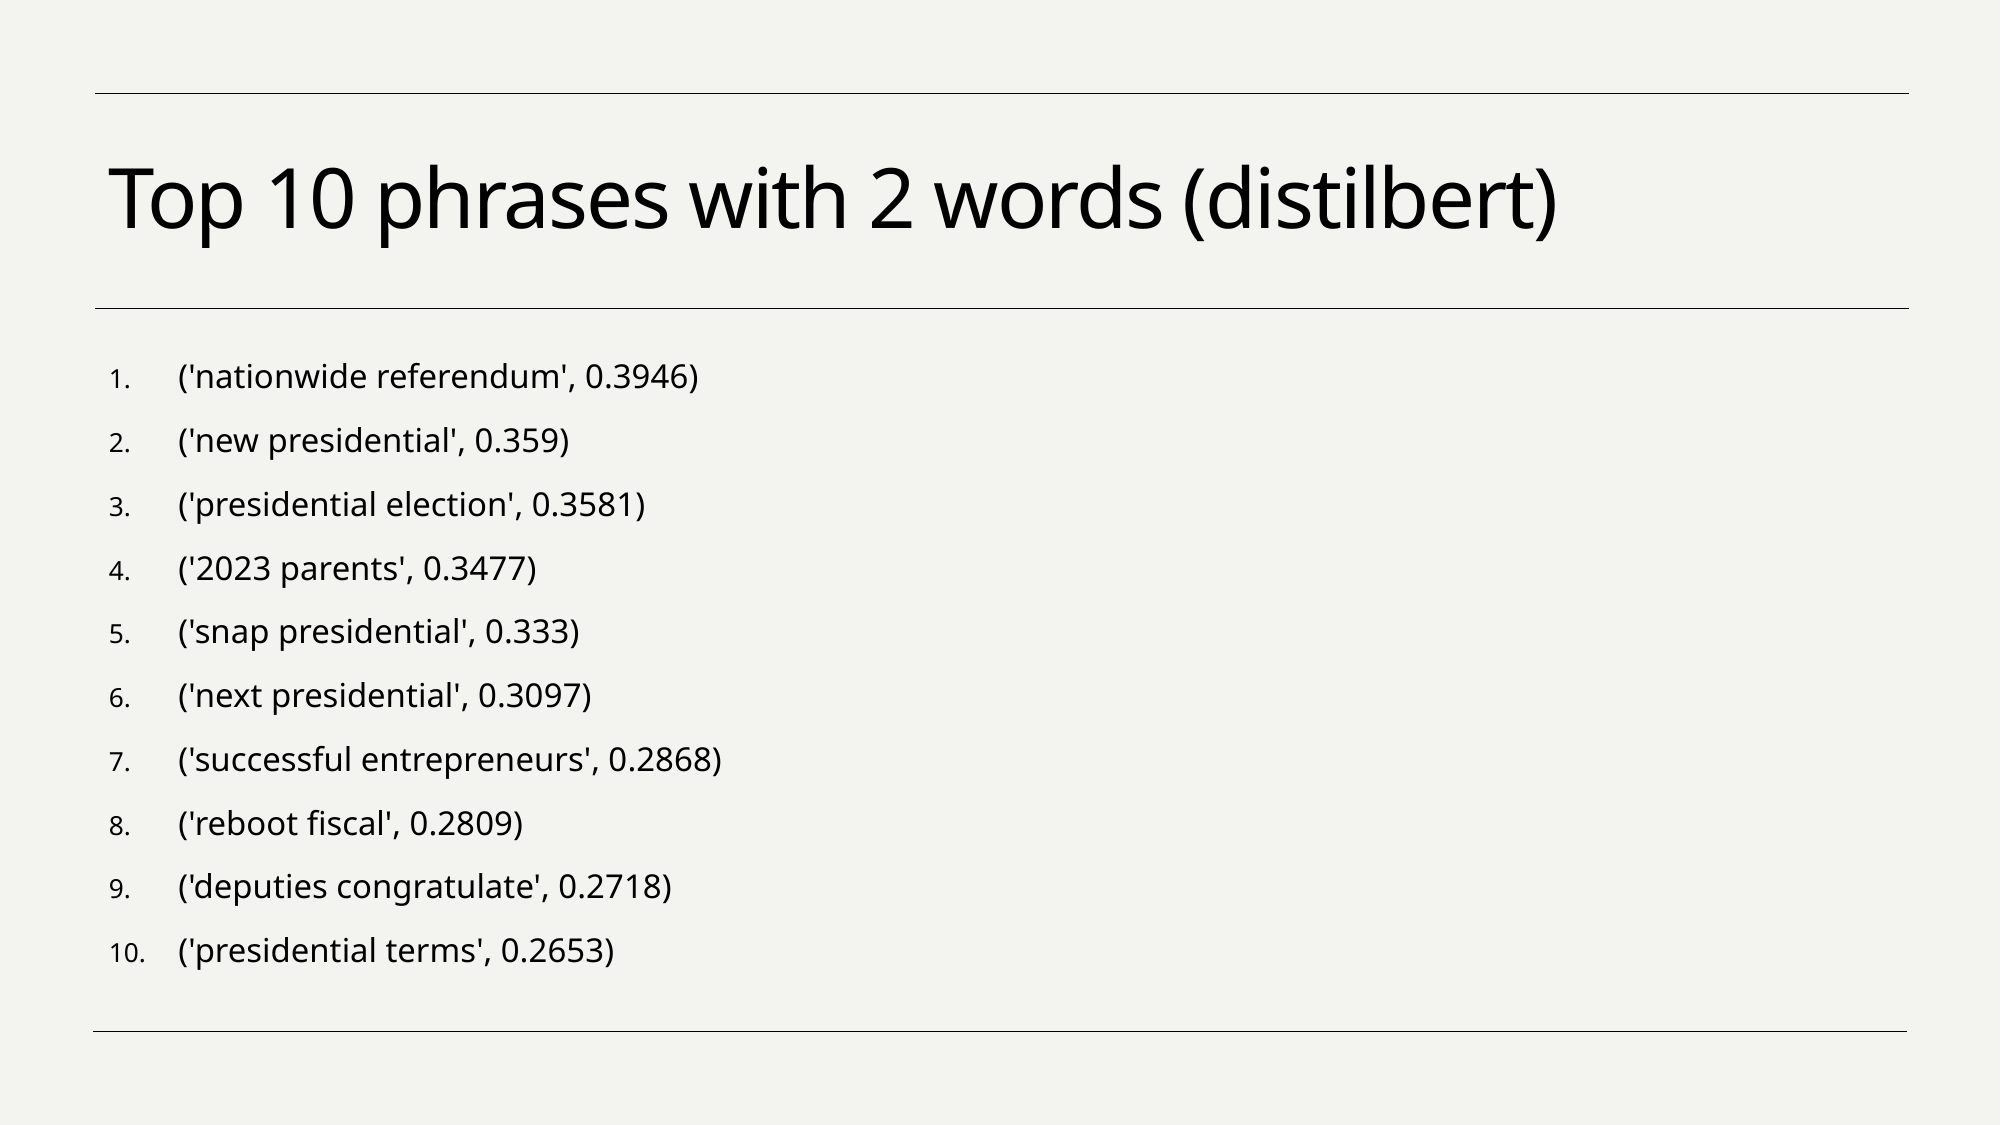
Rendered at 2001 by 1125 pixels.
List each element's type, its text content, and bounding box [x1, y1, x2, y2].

title Top 10 phrases with 2 words (distilbert) [93, 113, 1907, 291]
list ('nationwide referendum', 0.3946) ('new presidential', 0.359) ('presidential election', 0.3581) ('2023 parents', 0.3477) ('snap presidential', 0.333) ('next presidential', 0.3097) ('successful entrepreneurs', 0.2868) ('reboot fiscal', 0.2809) ('deputies congratulate', 0.2718) ('presidential terms', 0.2653) [93, 340, 1908, 983]
